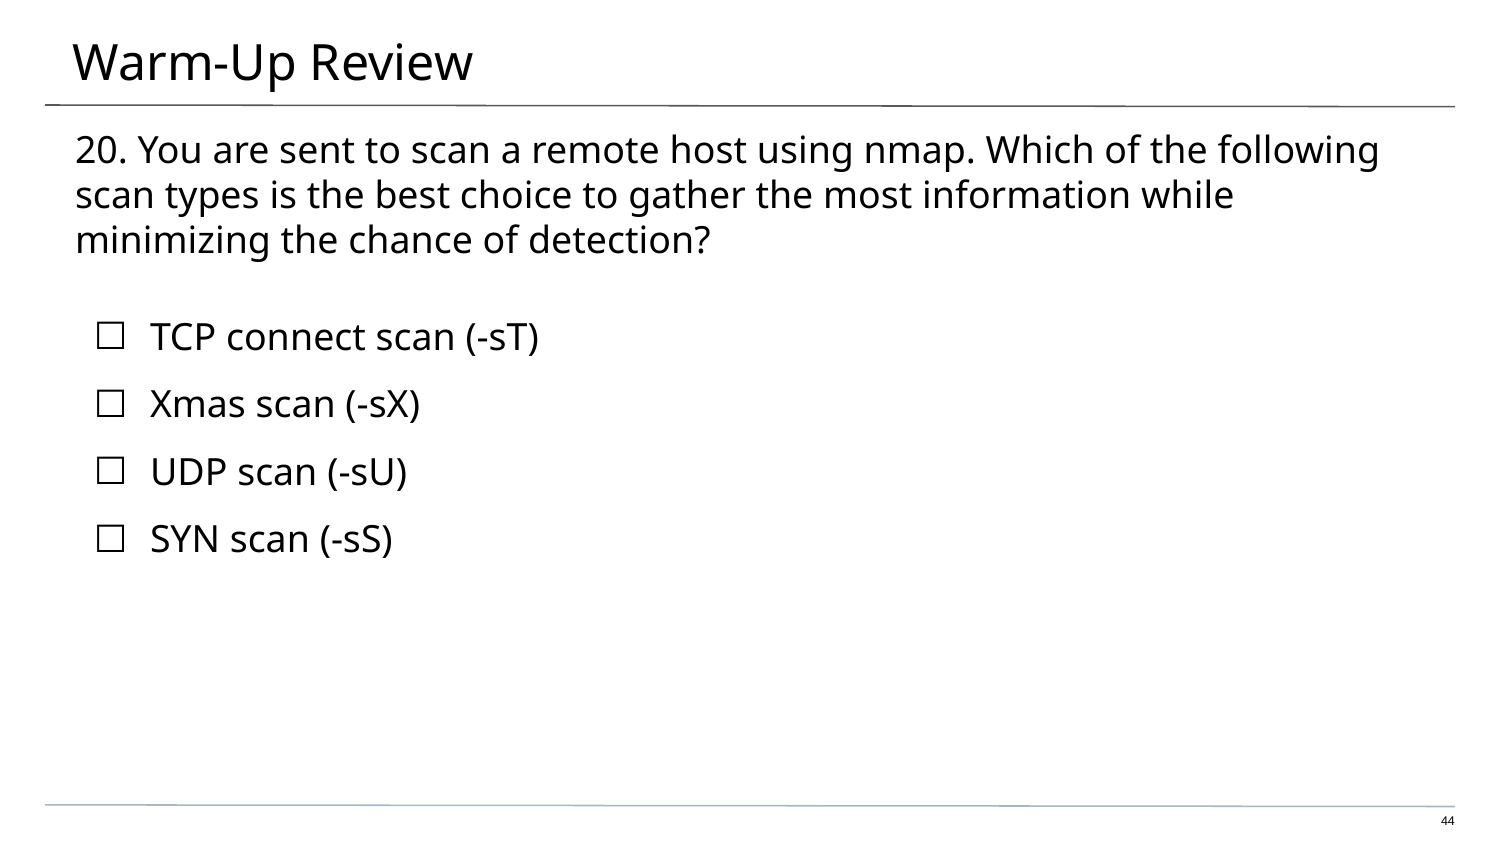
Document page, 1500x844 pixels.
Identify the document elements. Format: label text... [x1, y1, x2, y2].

title Warm-Up Review [0, 0, 1500, 88]
subtitle 20. You are sent to scan a remote host using nmap. Which of the following scan types is the best choice to gather the most information while minimizing the chance of detection? [0, 110, 1500, 171]
slide_number 44 [1412, 813, 1455, 831]
list TCP connect scan (-sT) Xmas scan (-sX) UDP scan (-sU) SYN scan (-sS) [0, 290, 1500, 805]
